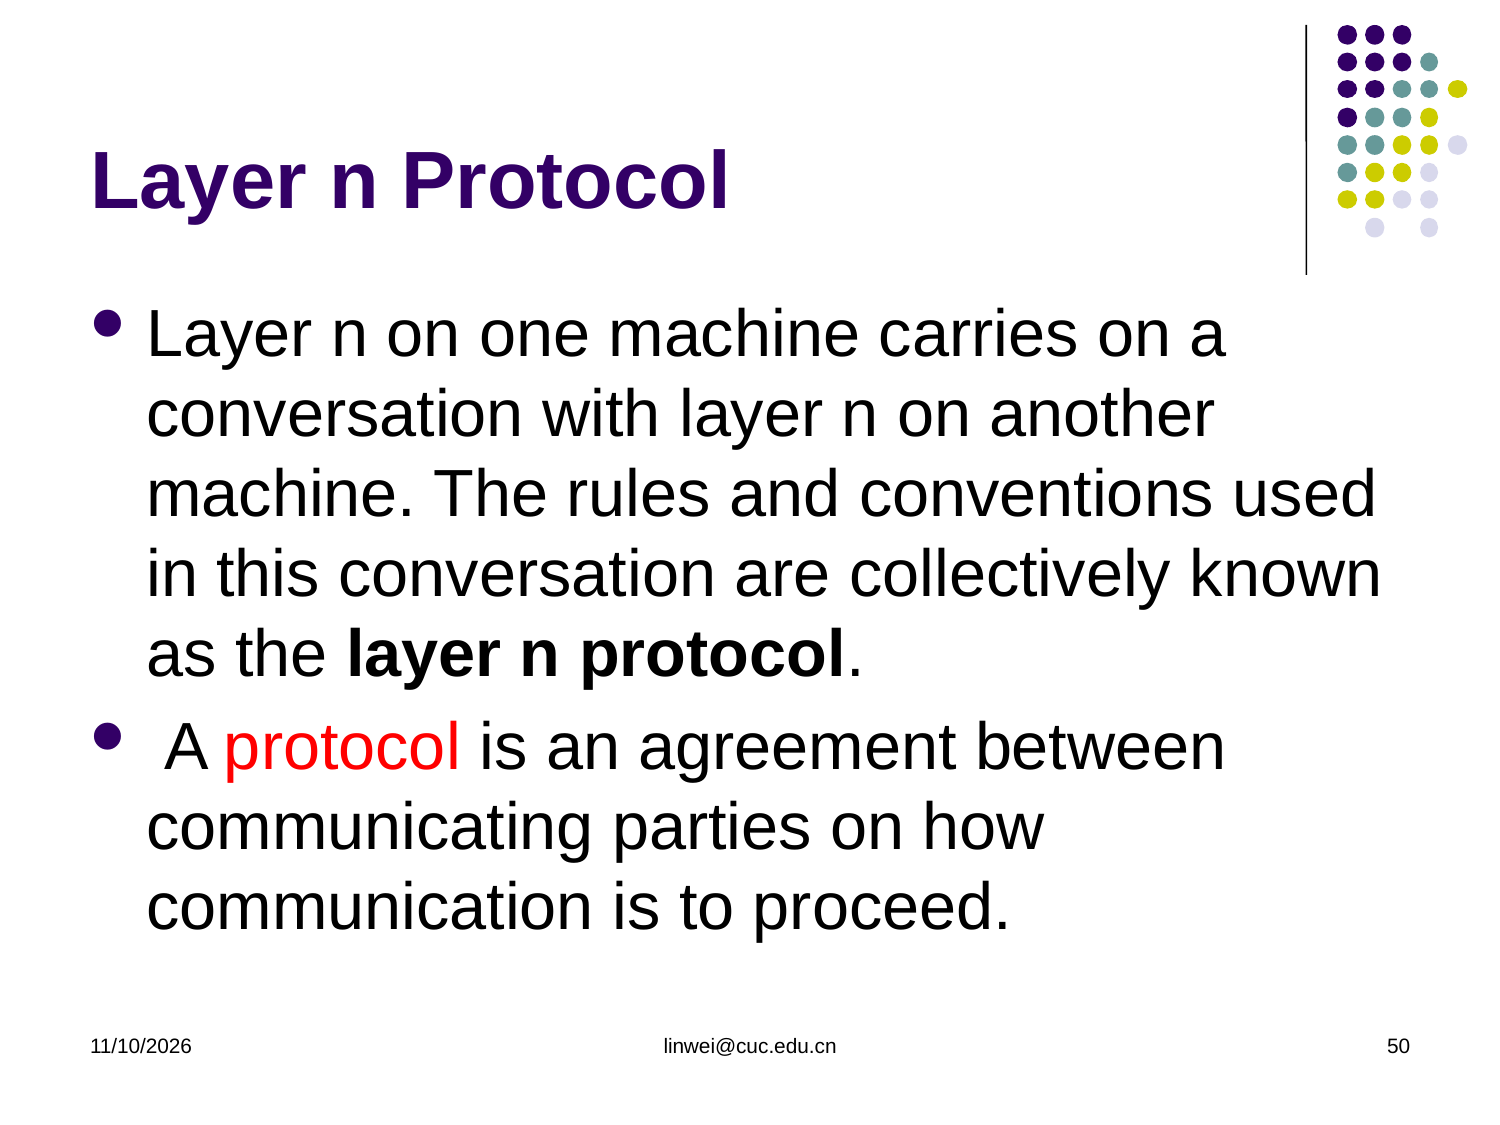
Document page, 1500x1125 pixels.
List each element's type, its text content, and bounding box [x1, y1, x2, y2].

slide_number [74, 1024, 426, 1101]
slide_number 50 [1074, 1024, 1426, 1101]
list Layer n on one machine carries on a conversation with layer n on another machine. The rules and conventions used in this conversation are collectively known as the layer n protocol. A protocol is an agreement between communicating parties on how communication is to proceed. [75, 282, 1425, 1006]
title Layer n Protocol [75, 20, 1313, 233]
footer linwei@cuc.edu.cn [512, 1024, 988, 1101]
